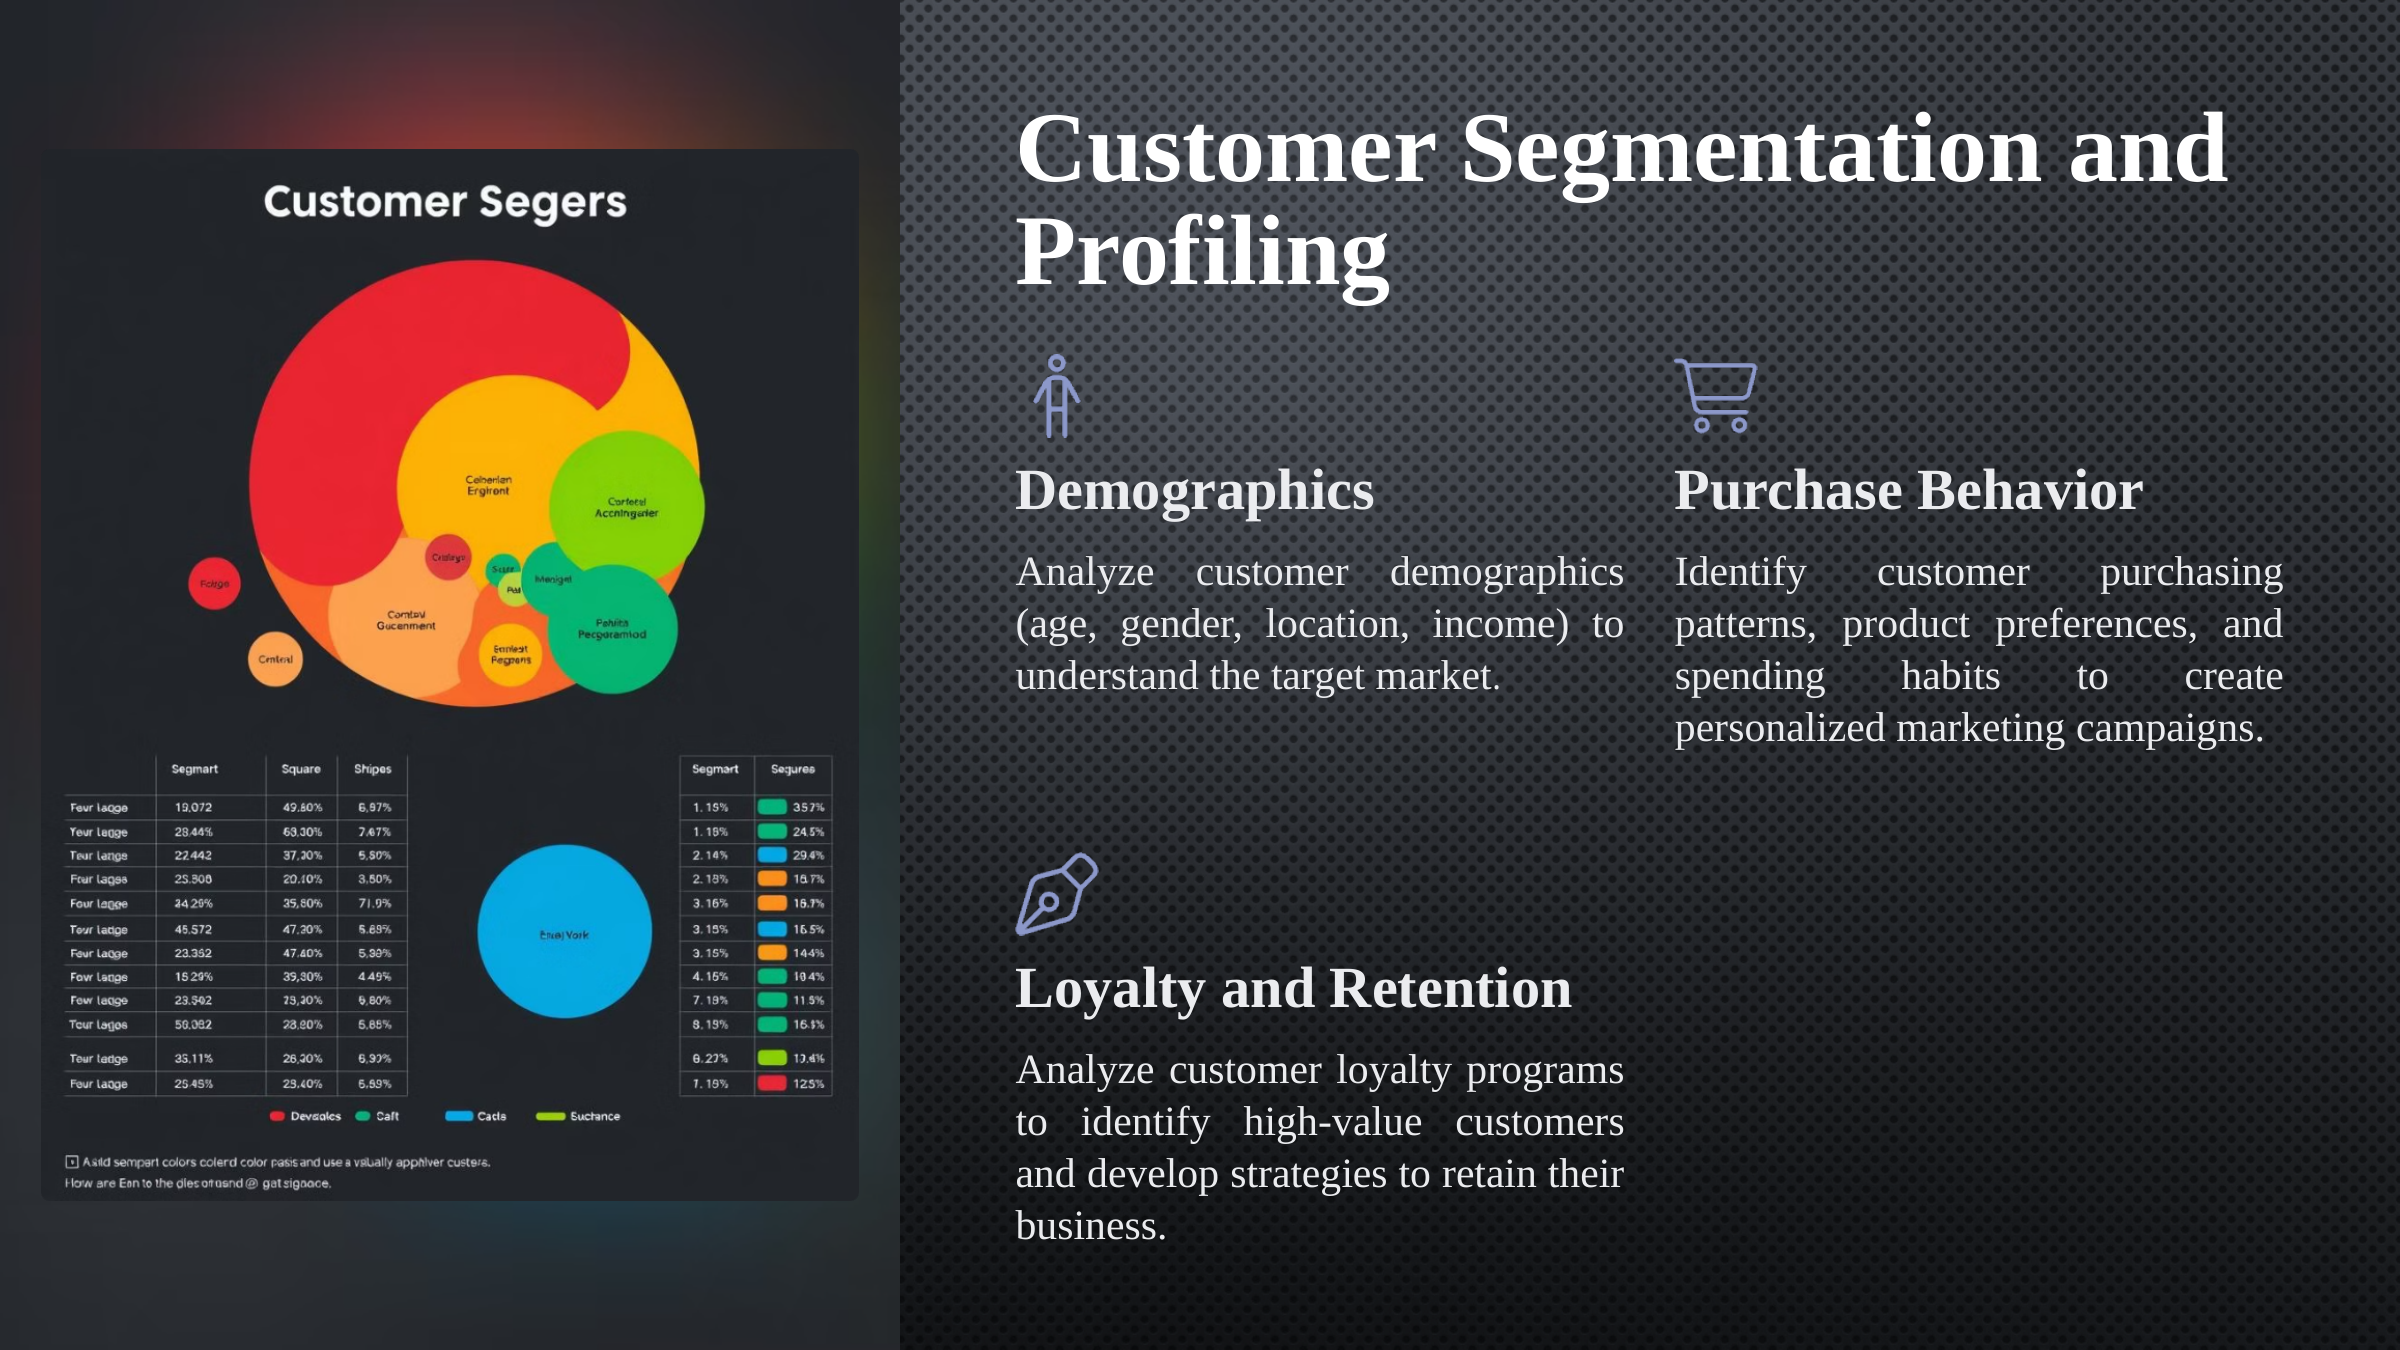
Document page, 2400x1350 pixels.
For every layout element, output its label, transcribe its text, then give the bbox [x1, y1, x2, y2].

text_box Loyalty and Retention [1015, 968, 1449, 1021]
text_box Analyze customer demographics (age, gender, location, income) to understand the target market. [1015, 541, 1626, 701]
text_box Analyze customer loyalty programs to identify high-value customers and develop strategies to retain their business. [1015, 1039, 1626, 1252]
text_box Identify customer purchasing patterns, product preferences, and spending habits to create personalized marketing campaigns. [1674, 541, 2285, 754]
text_box Purchase Behavior [1674, 470, 2088, 523]
picture [1015, 852, 1099, 936]
text_box Customer Segmentation and Profiling [1015, 98, 2285, 306]
text_box Demographics [1015, 470, 1429, 523]
picture [0, 0, 901, 1350]
picture [1015, 354, 1099, 438]
picture [1674, 354, 1758, 438]
